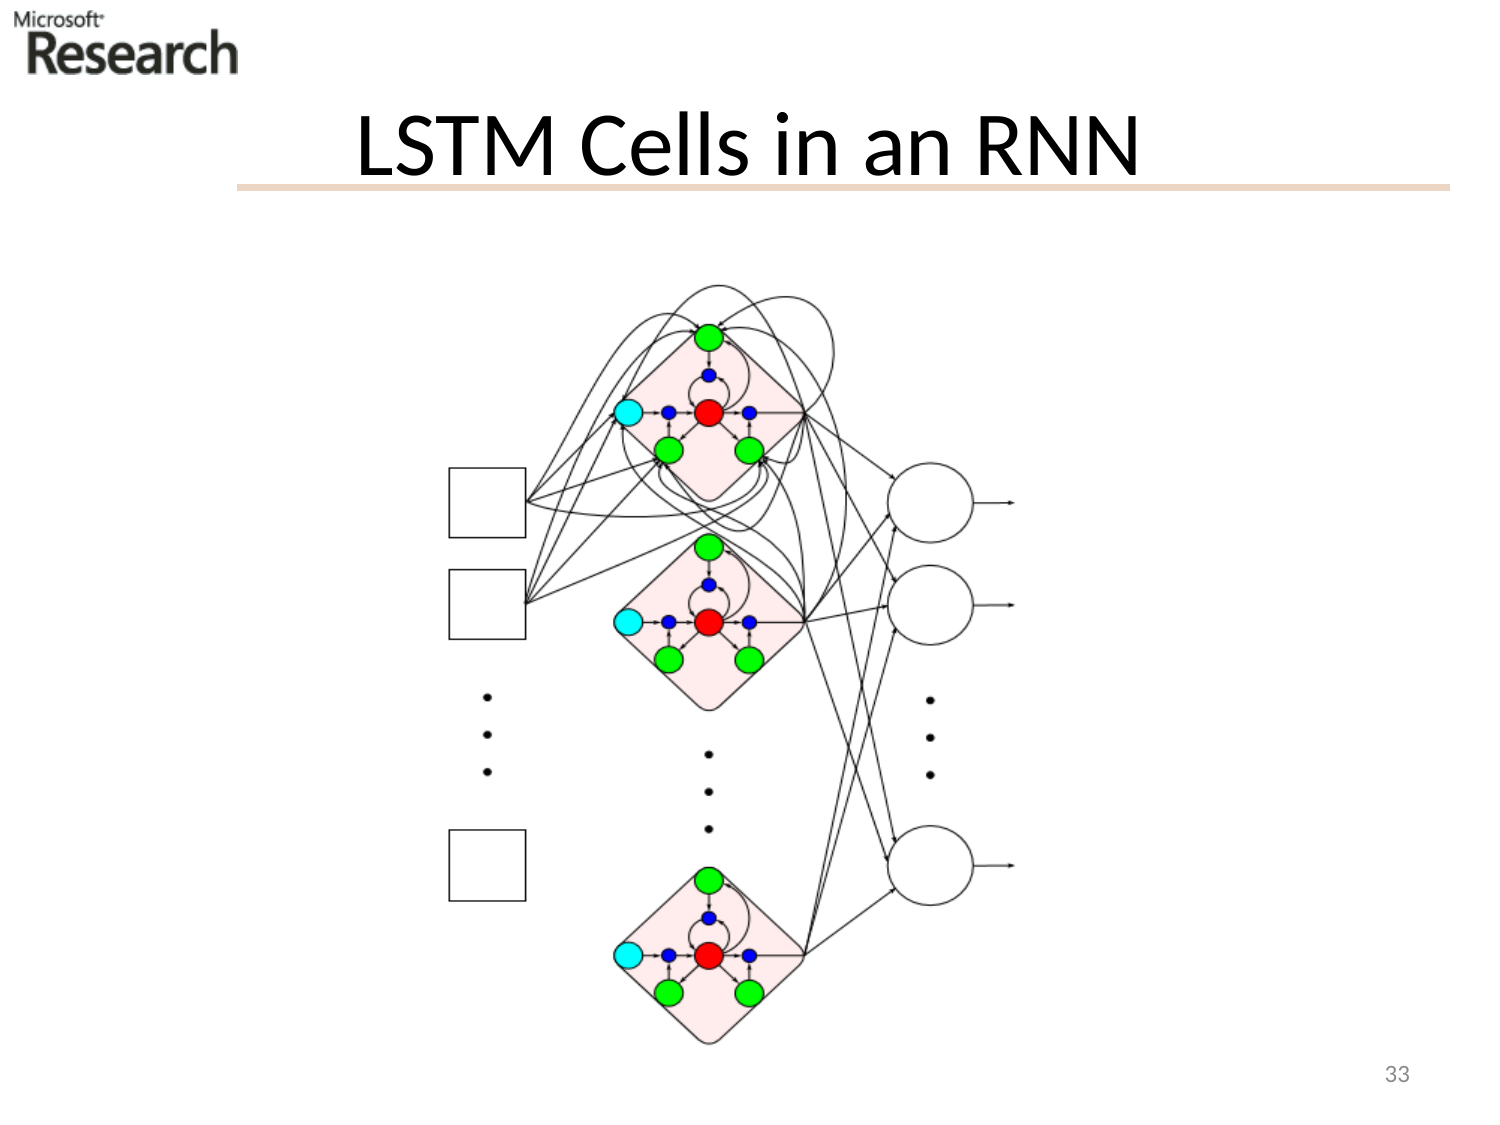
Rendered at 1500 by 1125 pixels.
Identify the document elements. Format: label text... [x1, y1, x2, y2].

picture [314, 249, 1149, 1088]
title LSTM Cells in an RNN [75, 45, 1425, 233]
slide_number 33 [1074, 1042, 1425, 1103]
picture [14, 10, 238, 75]
